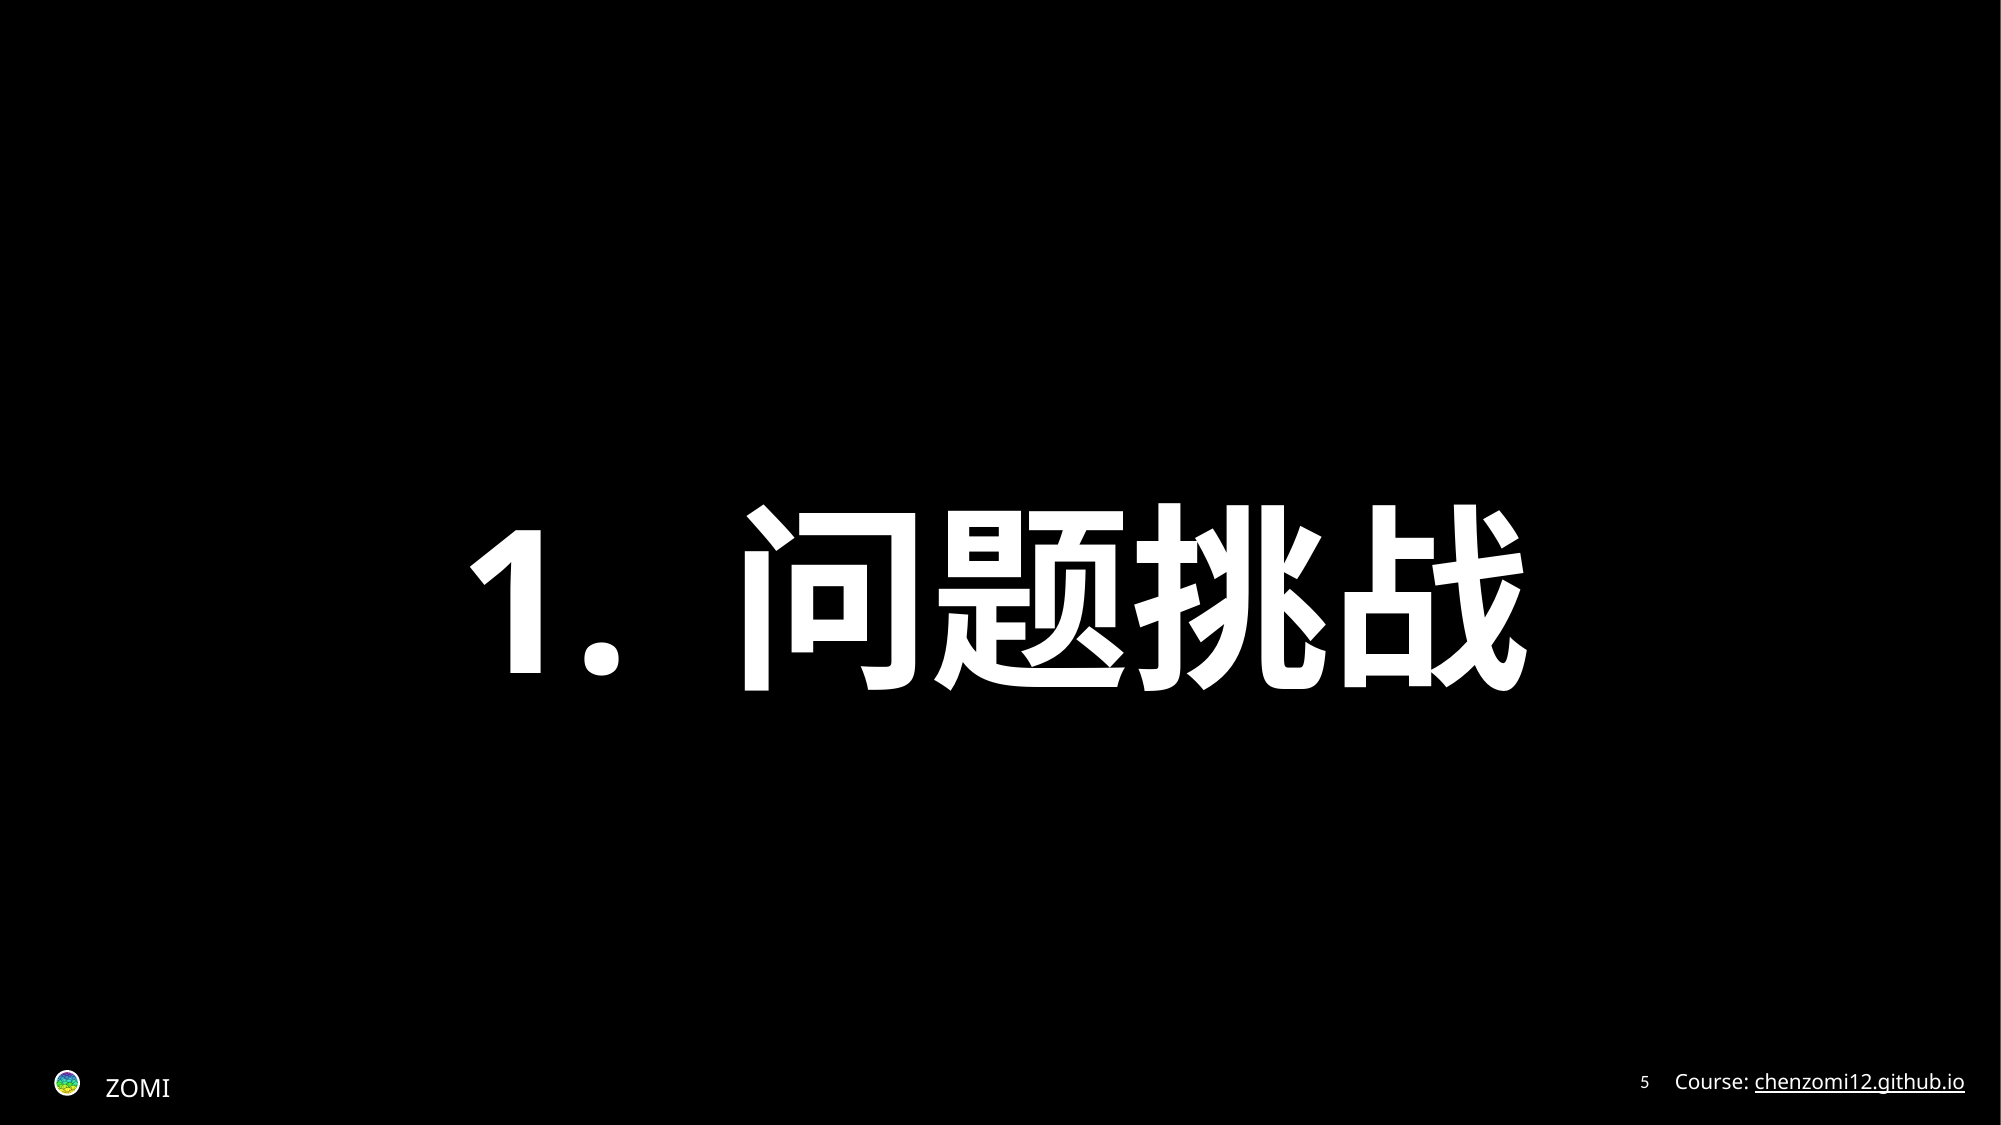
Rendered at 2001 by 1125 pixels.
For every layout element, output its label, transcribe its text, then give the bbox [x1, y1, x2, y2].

list 1. 问题挑战 [79, 80, 1910, 986]
picture [57, 1073, 77, 1093]
